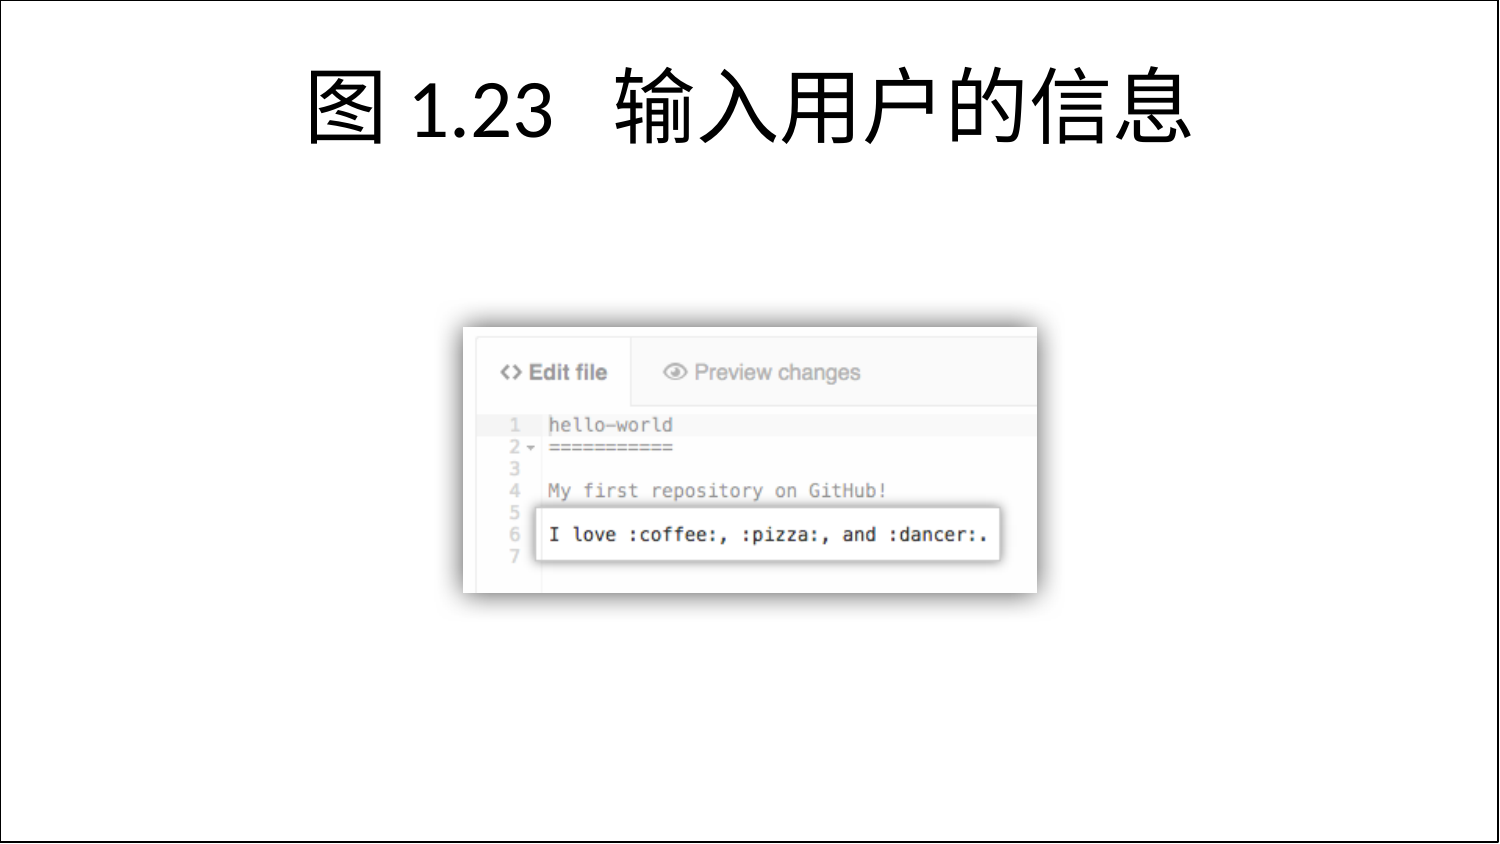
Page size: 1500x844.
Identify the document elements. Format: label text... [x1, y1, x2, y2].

title 图1.23 输入用户的信息 [75, 33, 1425, 175]
picture [462, 327, 1037, 594]
